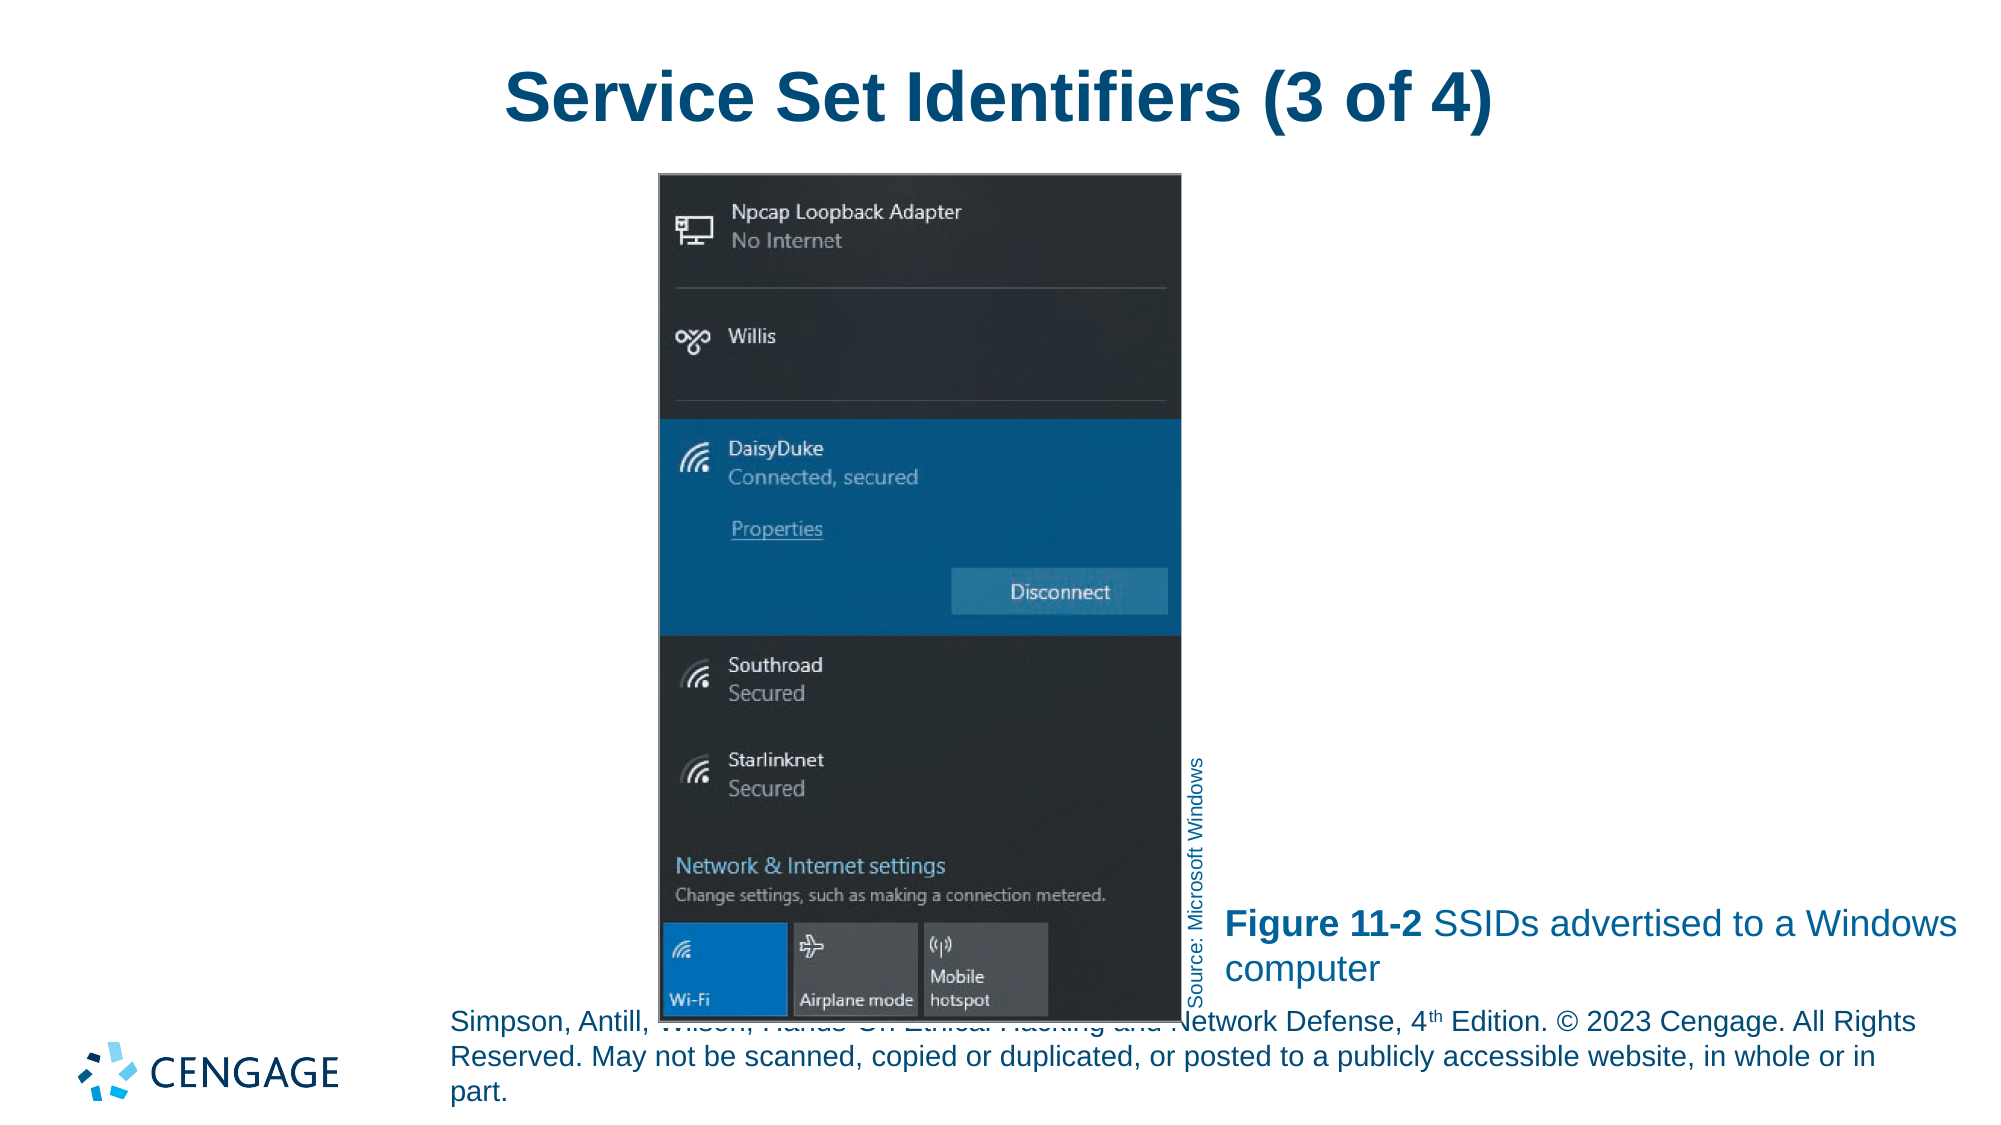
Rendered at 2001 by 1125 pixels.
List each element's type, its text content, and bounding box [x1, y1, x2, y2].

picture [78, 1042, 338, 1101]
picture [654, 170, 1182, 1028]
list Figure 11-2 SSIDs advertised to a Windows computer [1224, 898, 1980, 1010]
list Source: Microsoft Windows [1182, 401, 1225, 1010]
title Service Set Identifiers (3 of 4) [137, 59, 1863, 171]
